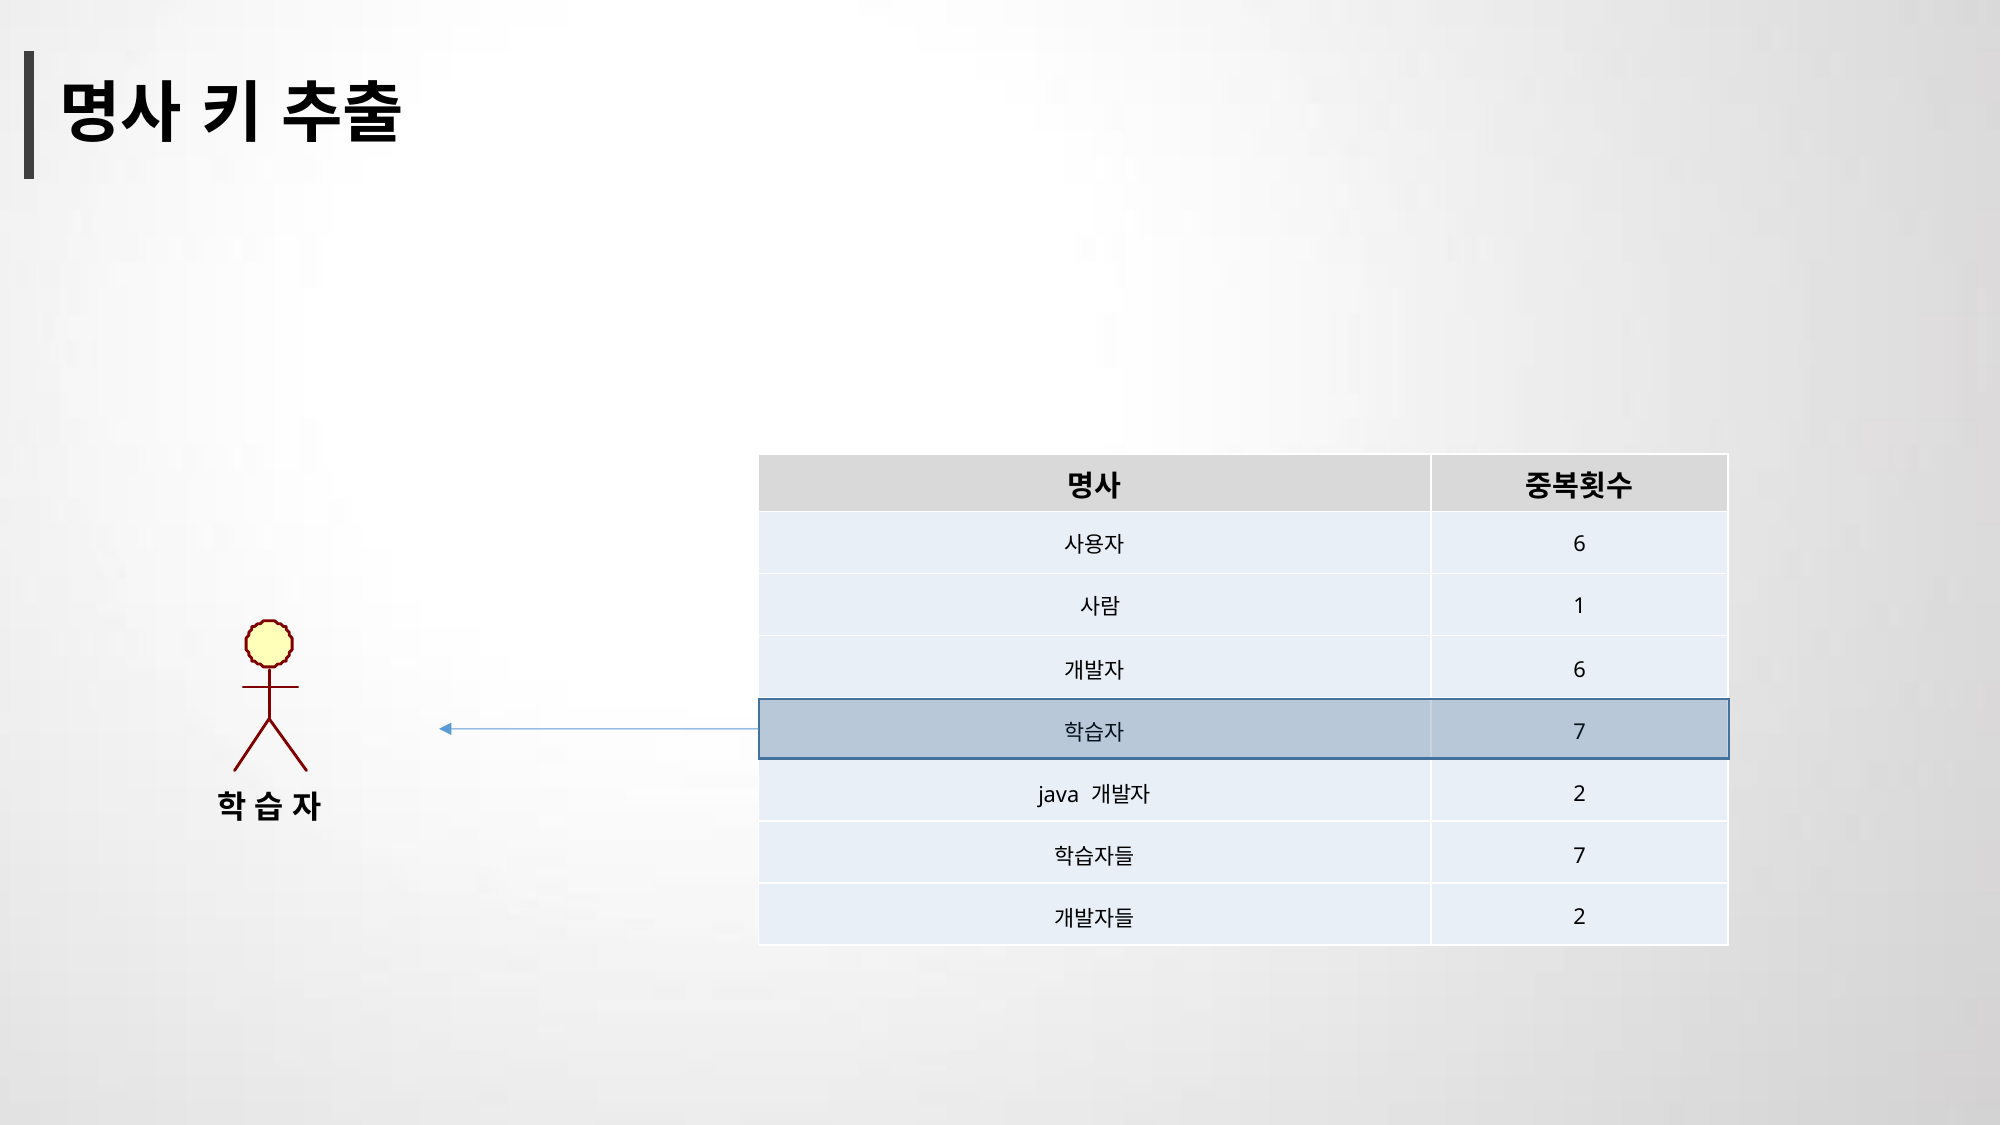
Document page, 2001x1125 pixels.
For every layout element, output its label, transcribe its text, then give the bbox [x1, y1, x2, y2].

table_header 중복횟수 [1432, 455, 1727, 511]
table_cell 개발자 [759, 636, 1430, 697]
text_box 명사 키 추출 [44, 61, 463, 157]
picture [0, 0, 2000, 1125]
table_cell java 개발자 [759, 760, 1430, 820]
table_cell 7 [1432, 822, 1727, 882]
table_cell 6 [1432, 636, 1727, 697]
table_cell 2 [1432, 884, 1727, 944]
table_cell 개발자들 [759, 884, 1430, 944]
table_cell 학습자들 [759, 822, 1430, 882]
table_cell 2 [1432, 760, 1727, 820]
table_cell 사용자 [759, 512, 1430, 573]
table_cell 6 [1432, 512, 1727, 573]
table_cell 1 [1432, 574, 1727, 635]
text_box [758, 698, 1730, 760]
table_header 명사 [759, 455, 1430, 511]
table_cell 사람 [759, 574, 1430, 635]
